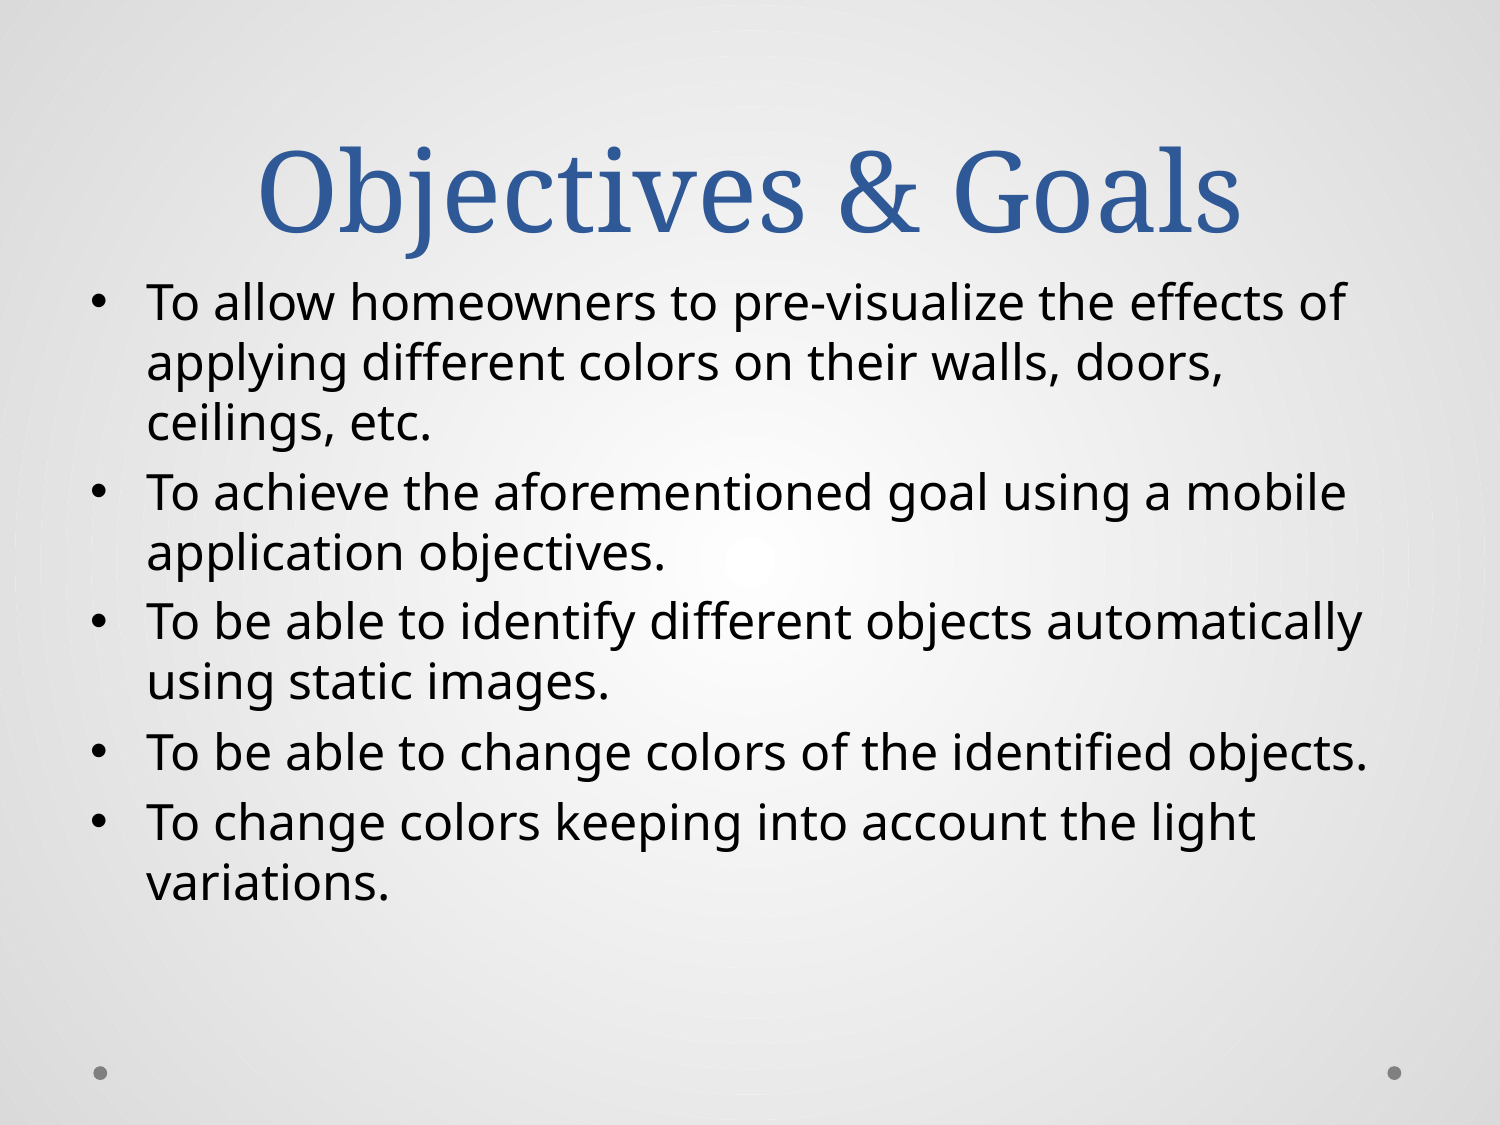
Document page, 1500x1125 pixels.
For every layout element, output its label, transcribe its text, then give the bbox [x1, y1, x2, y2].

title Objectives & Goals [75, 0, 1425, 262]
list To allow homeowners to pre-visualize the effects of applying different colors on their walls, doors, ceilings, etc. To achieve the aforementioned goal using a mobile application objectives. To be able to identify different objects automatically using static images. To be able to change colors of the identified objects. To change colors keeping into account the light variations. [75, 262, 1425, 1005]
